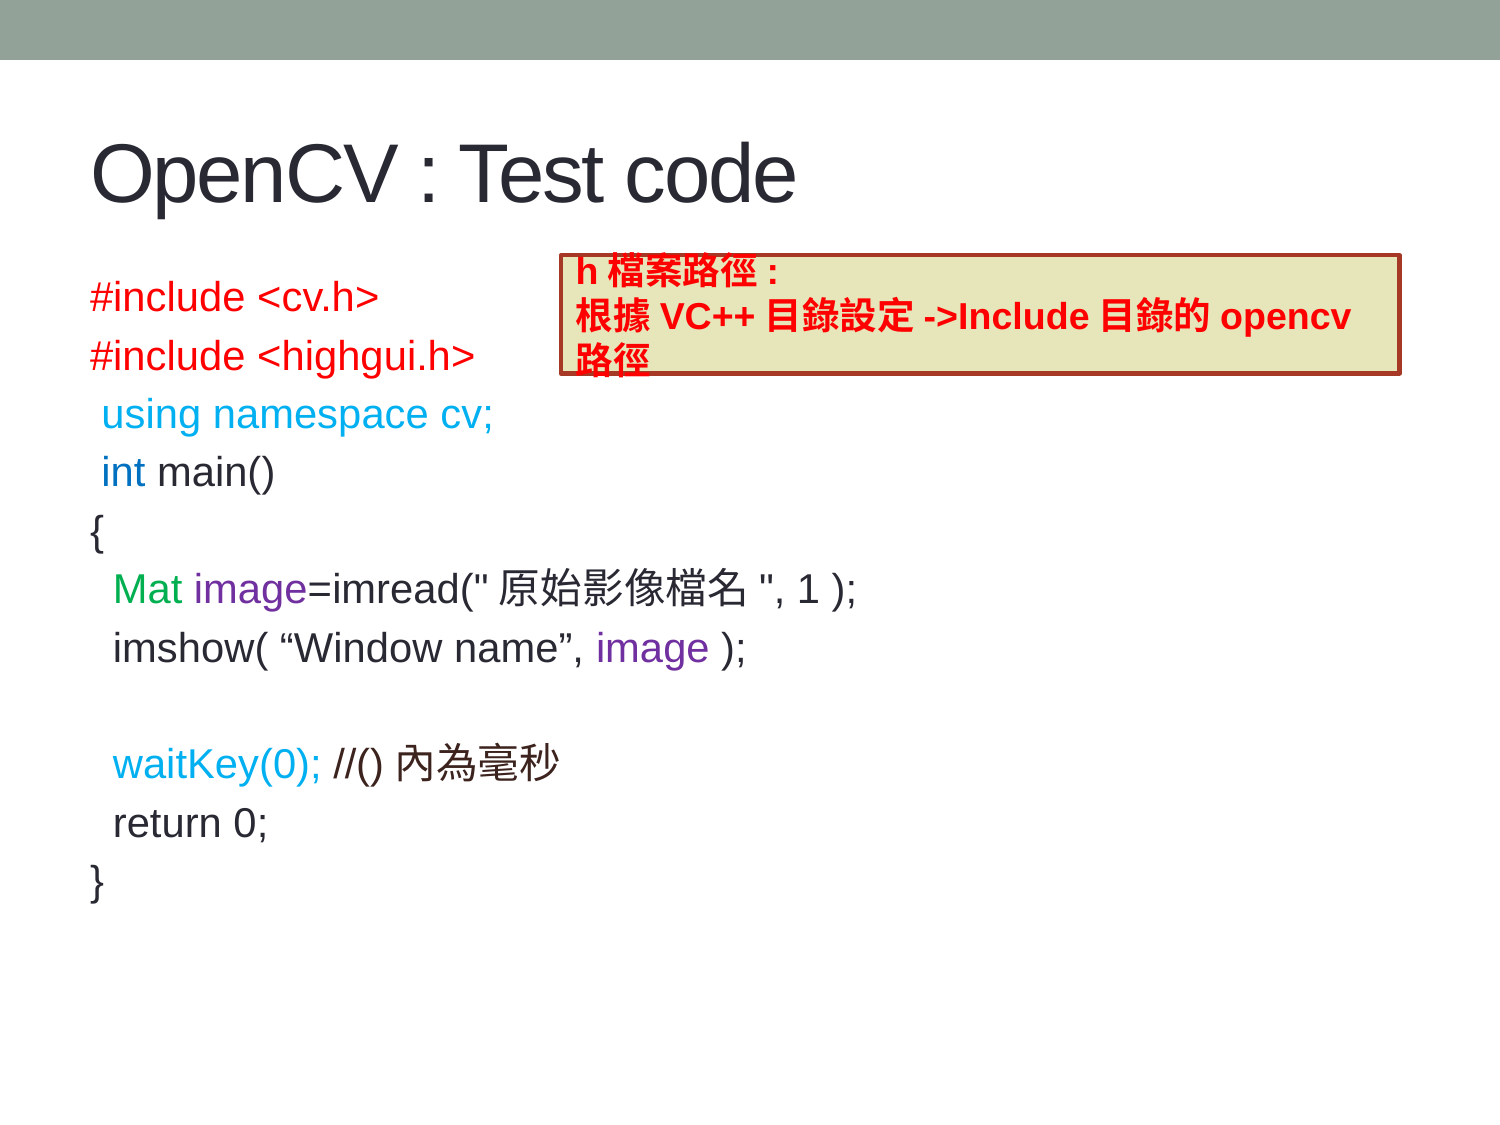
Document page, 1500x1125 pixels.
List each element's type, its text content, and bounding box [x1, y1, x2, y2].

title OpenCV : Test code [75, 87, 1425, 250]
list #include <cv.h> #include <highgui.h> using namespace cv; int main() { Mat image=imread("原始影像檔名", 1 ); imshow( “Window name”, image ); waitKey(0); //()內為毫秒 return 0; } [75, 262, 1425, 1063]
text_box h檔案路徑: 根據VC++目錄設定->Include目錄的opencv路徑 [559, 253, 1402, 376]
